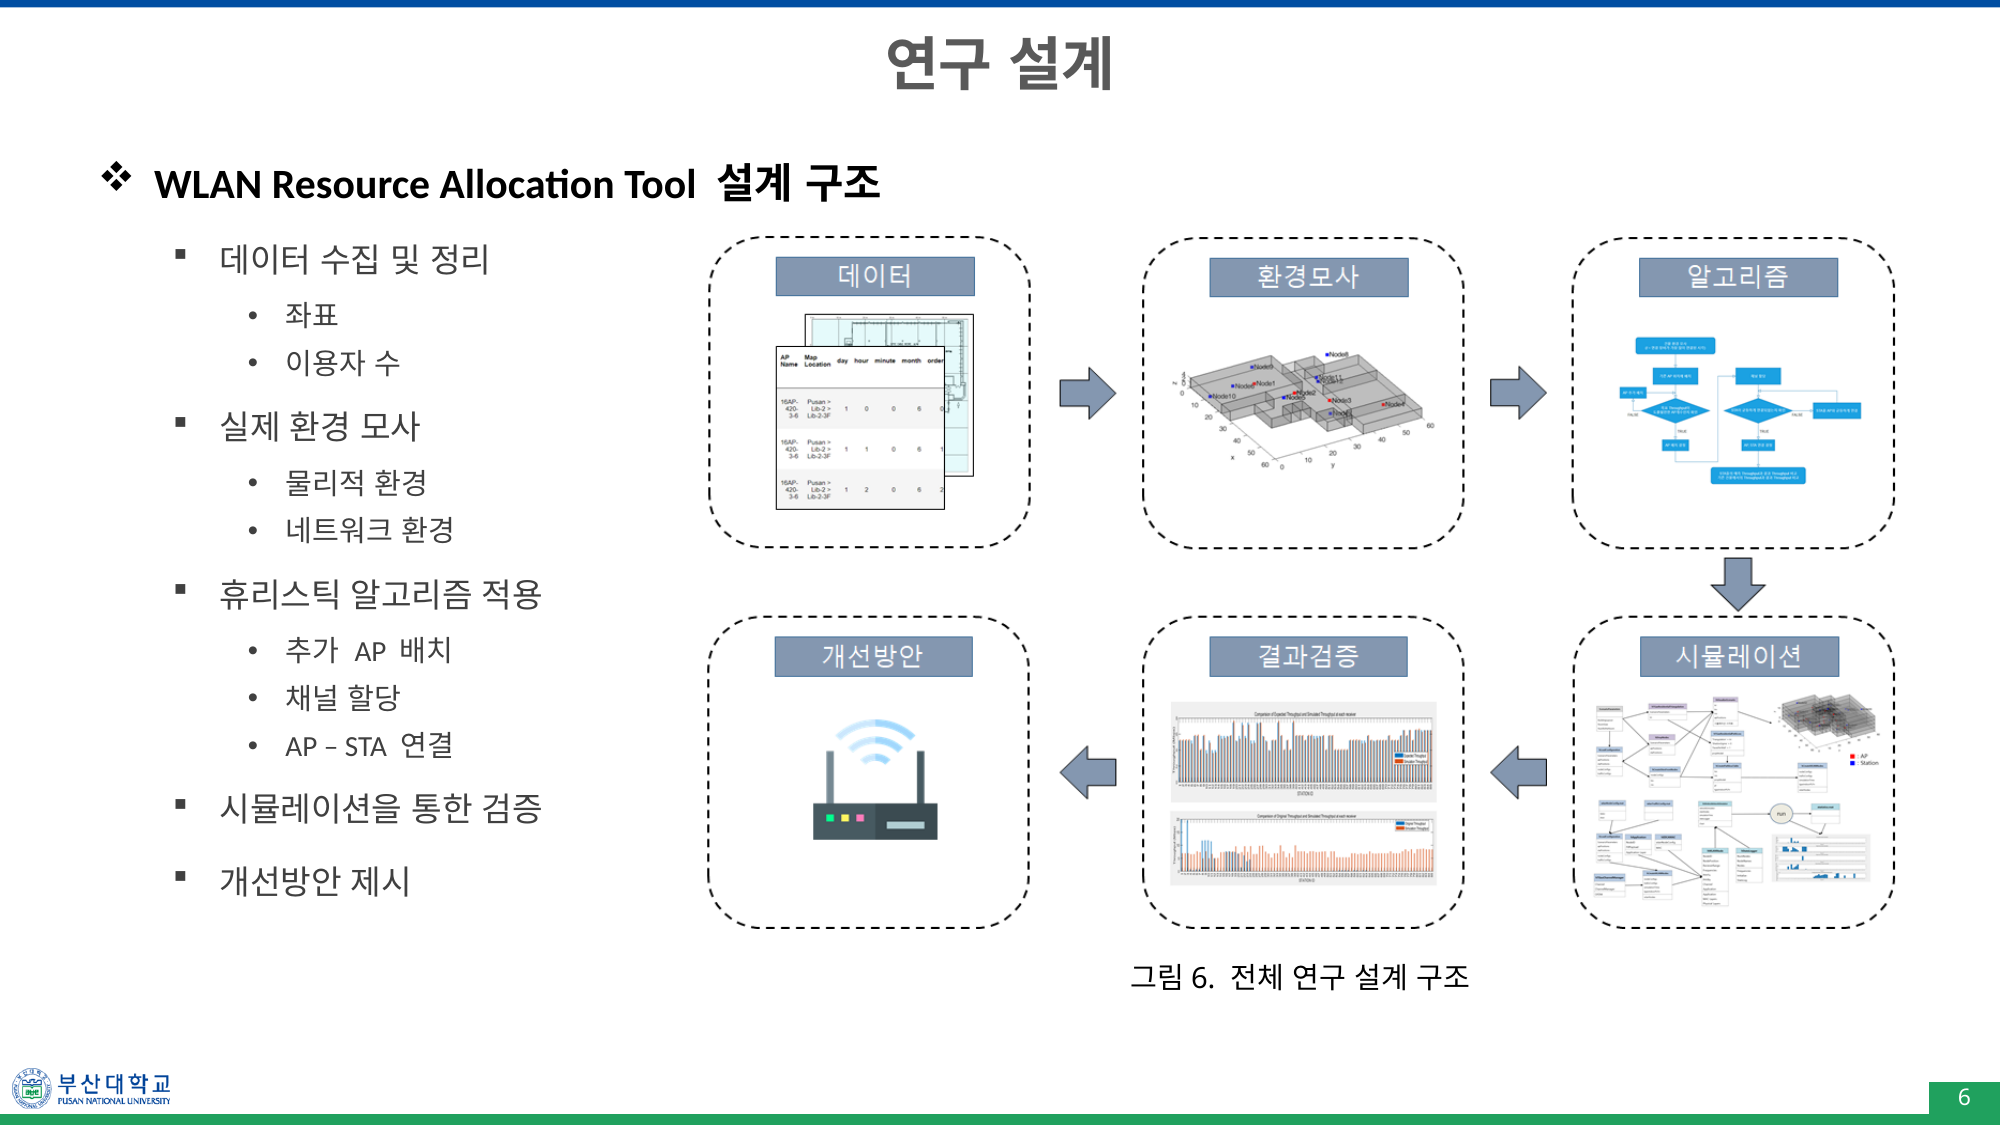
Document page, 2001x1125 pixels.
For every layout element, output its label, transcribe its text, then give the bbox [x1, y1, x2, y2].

text_box 그림6. 전체 연구 설계 구조 [1115, 952, 1486, 1002]
picture [12, 1068, 170, 1109]
title 연구 설계 [39, 11, 1962, 113]
slide_number 6 [1929, 1082, 2000, 1115]
picture [692, 207, 1912, 929]
list WLAN Resource Allocation Tool 설계 구조 데이터 수집 및 정리 좌표 이용자 수 실제 환경 모사 물리적 환경 네트워크 환경 휴리스틱 알고리즘 적용 추가 AP 배치 채널 할당 AP – STA 연결 시뮬레이션을 통한 검증 개선방안 제시 [82, 123, 1962, 1058]
